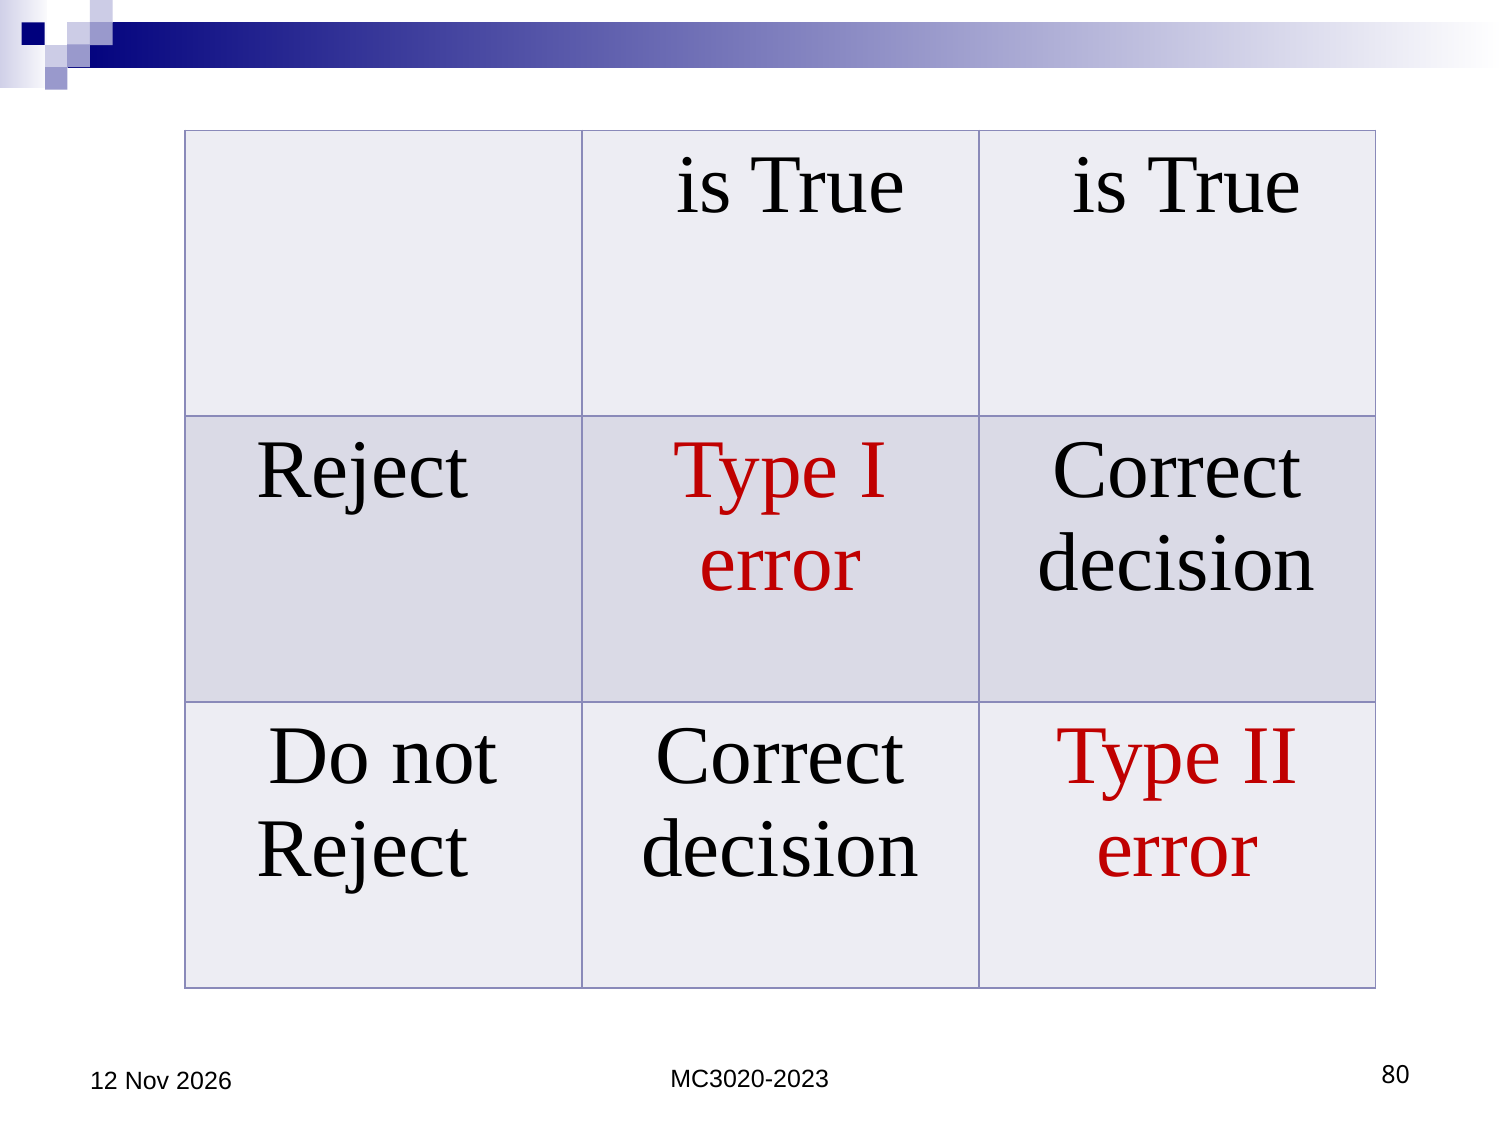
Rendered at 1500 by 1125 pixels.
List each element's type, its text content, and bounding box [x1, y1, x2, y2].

footer MC3020-2023 [512, 1025, 988, 1100]
slide_number 80 [1074, 1025, 1425, 1100]
slide_number 26-May-23 [75, 1024, 425, 1103]
